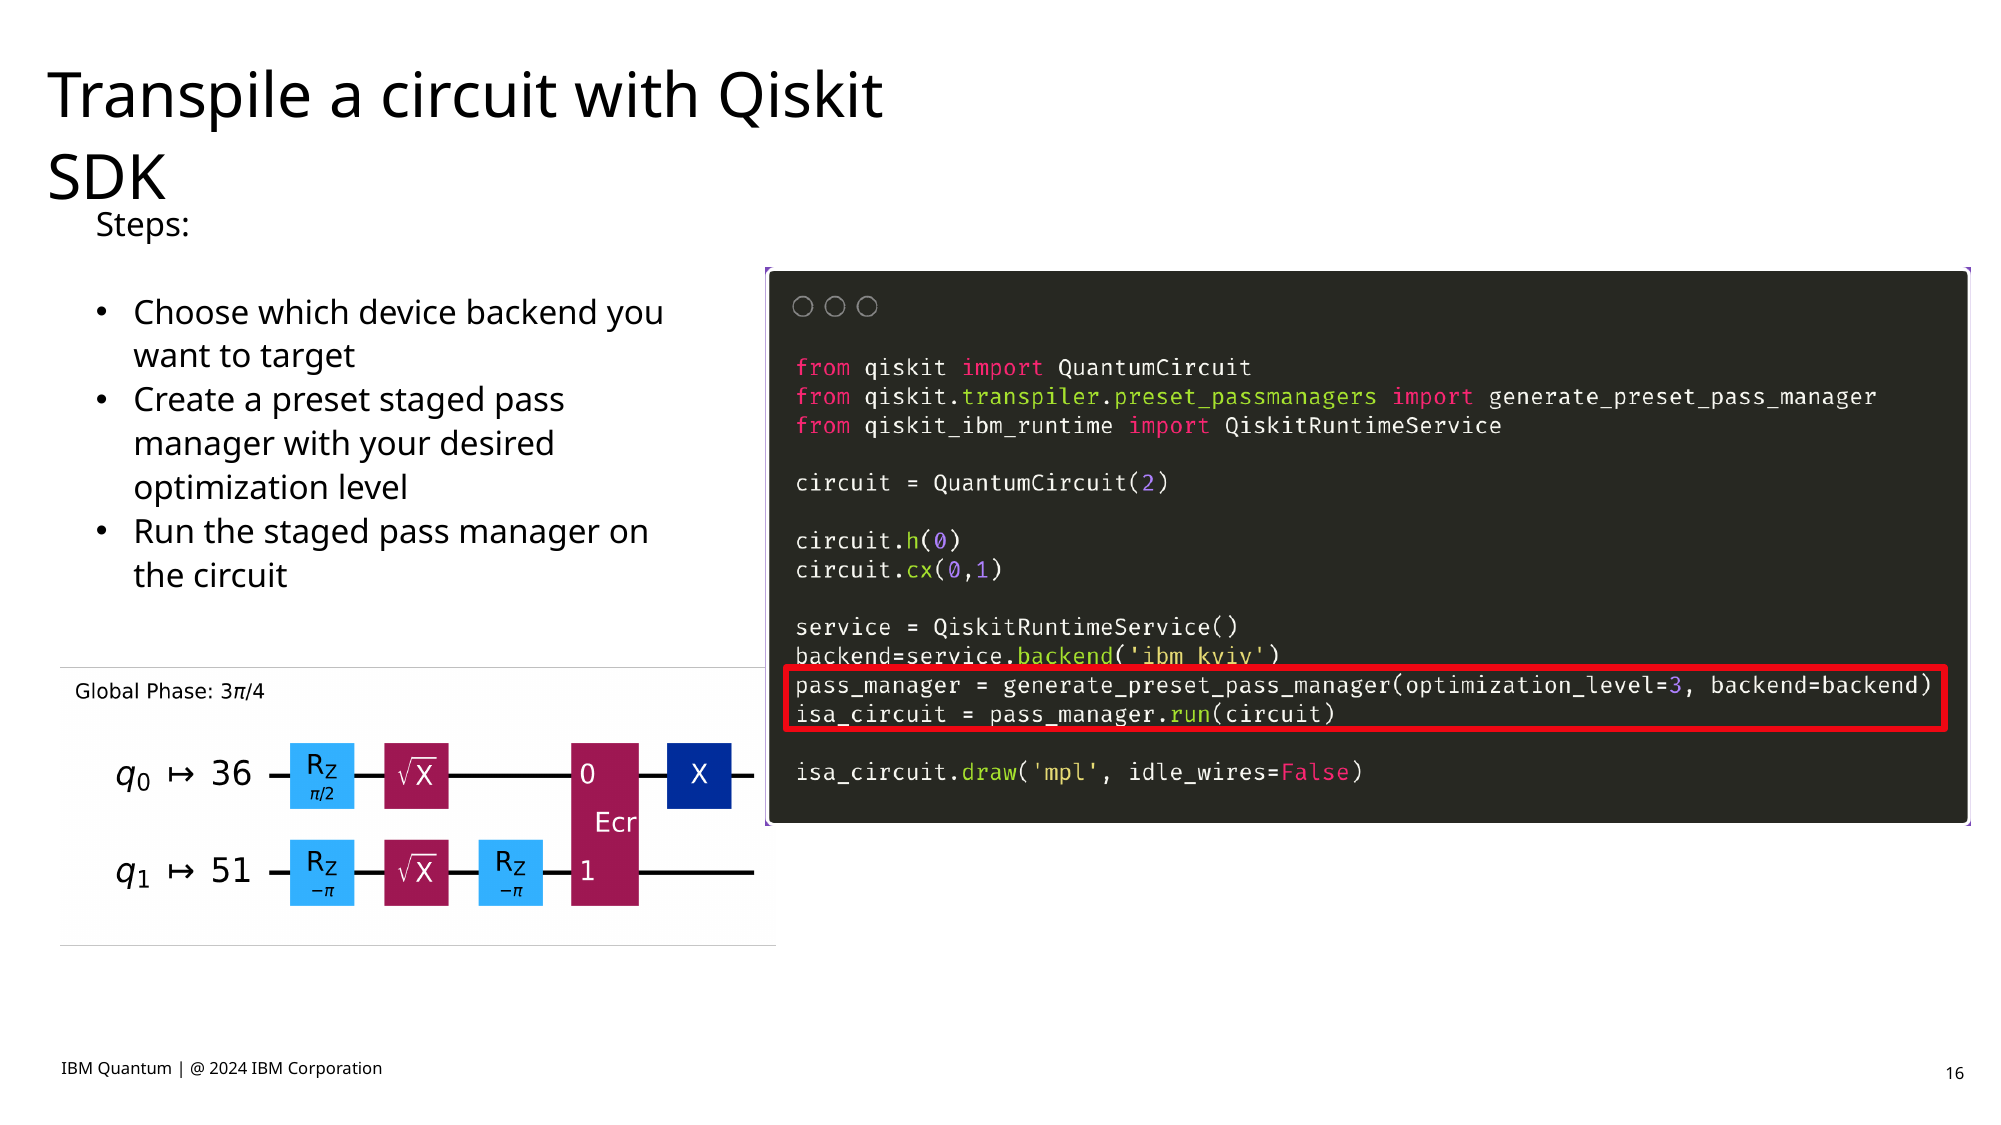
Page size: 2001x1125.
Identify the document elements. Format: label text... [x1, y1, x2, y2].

list Steps: Choose which device backend you want to target Create a preset staged pass manager with your desired optimization level Run the staged pass manager on the circuit [95, 198, 690, 563]
picture [59, 267, 1971, 946]
slide_number 16 [1944, 1065, 1966, 1087]
title Transpile a circuit with Qiskit SDK [46, 46, 978, 173]
text_box IBM Quantum | @ 2024 IBM Corporation [46, 1050, 454, 1082]
